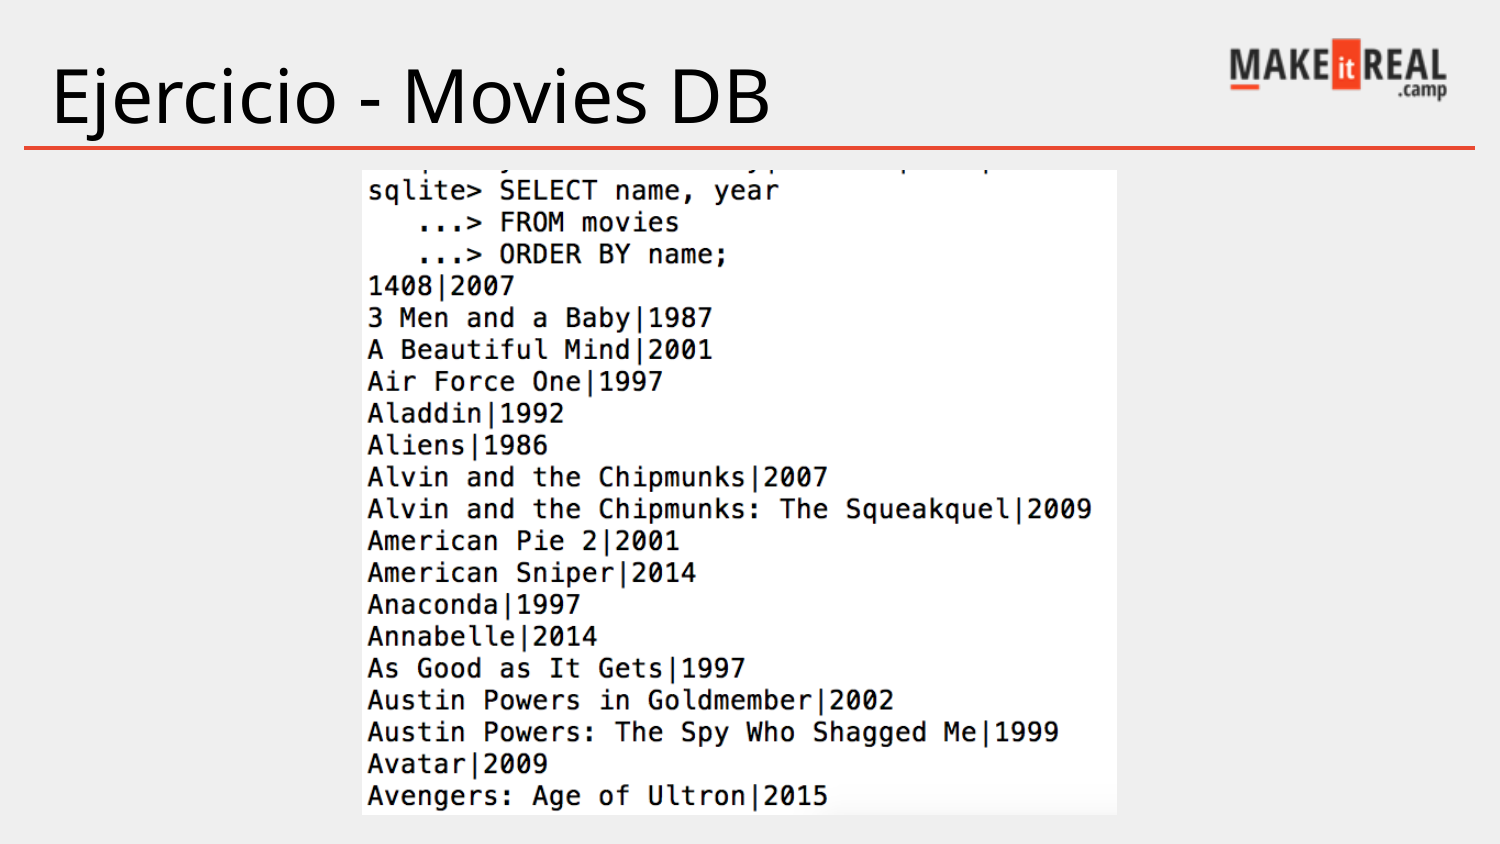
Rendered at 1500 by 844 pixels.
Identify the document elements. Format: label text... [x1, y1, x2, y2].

text_box Ejercicio - Movies DB [35, 33, 1205, 137]
picture [24, 146, 1476, 151]
picture [362, 170, 1117, 815]
picture [1202, 15, 1476, 126]
